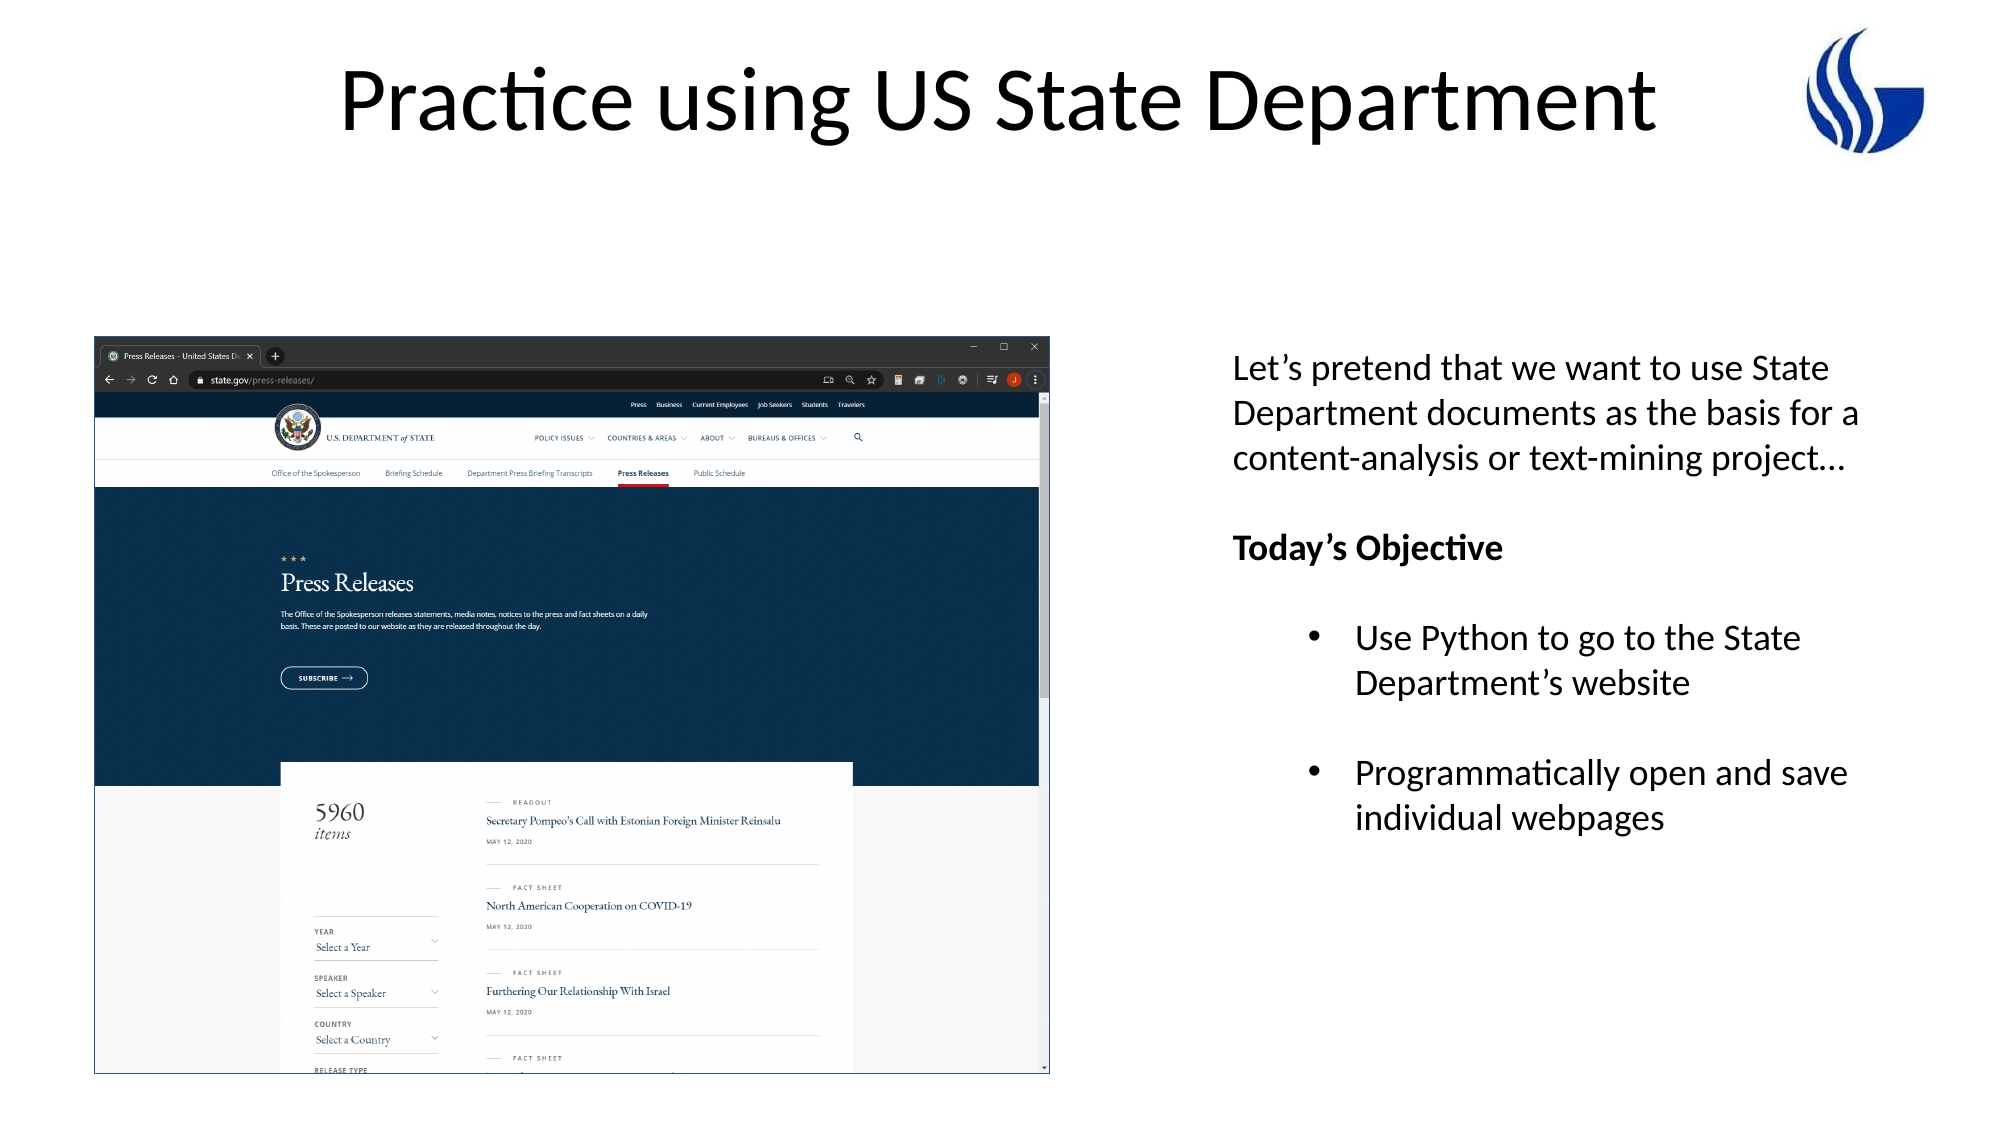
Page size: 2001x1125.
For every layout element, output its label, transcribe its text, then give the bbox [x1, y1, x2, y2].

text_box Practice using US State Department [0, 0, 1709, 188]
picture [1709, 0, 2000, 188]
picture [94, 335, 1050, 1074]
text_box Let’s pretend that we want to use State Department documents as the basis for a content-analysis or text-mining project… Today’s Objective Use Python to go to the State Department’s website Programmatically open and save individual webpages [1218, 336, 1906, 846]
